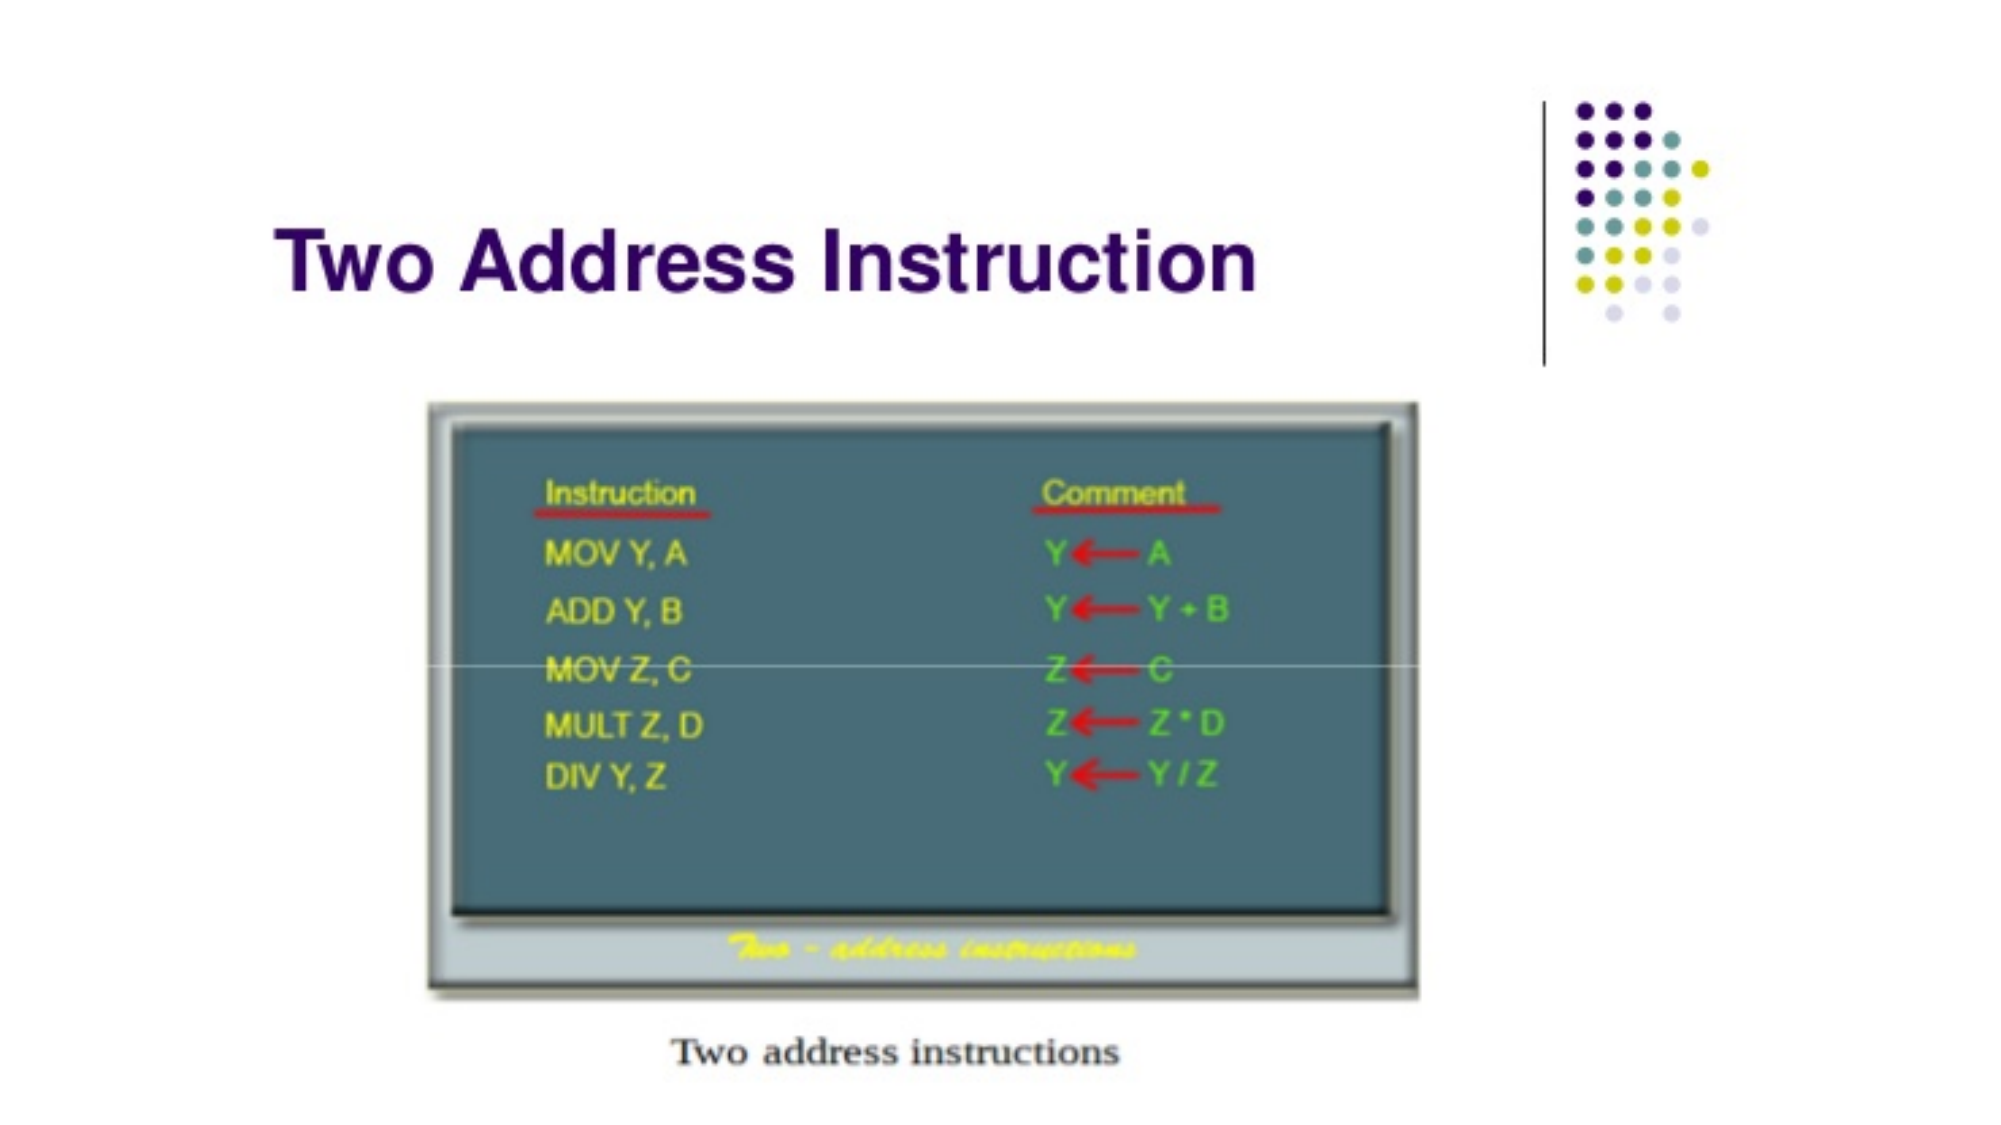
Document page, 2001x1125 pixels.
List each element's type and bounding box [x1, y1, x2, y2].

list [217, 0, 1829, 1100]
